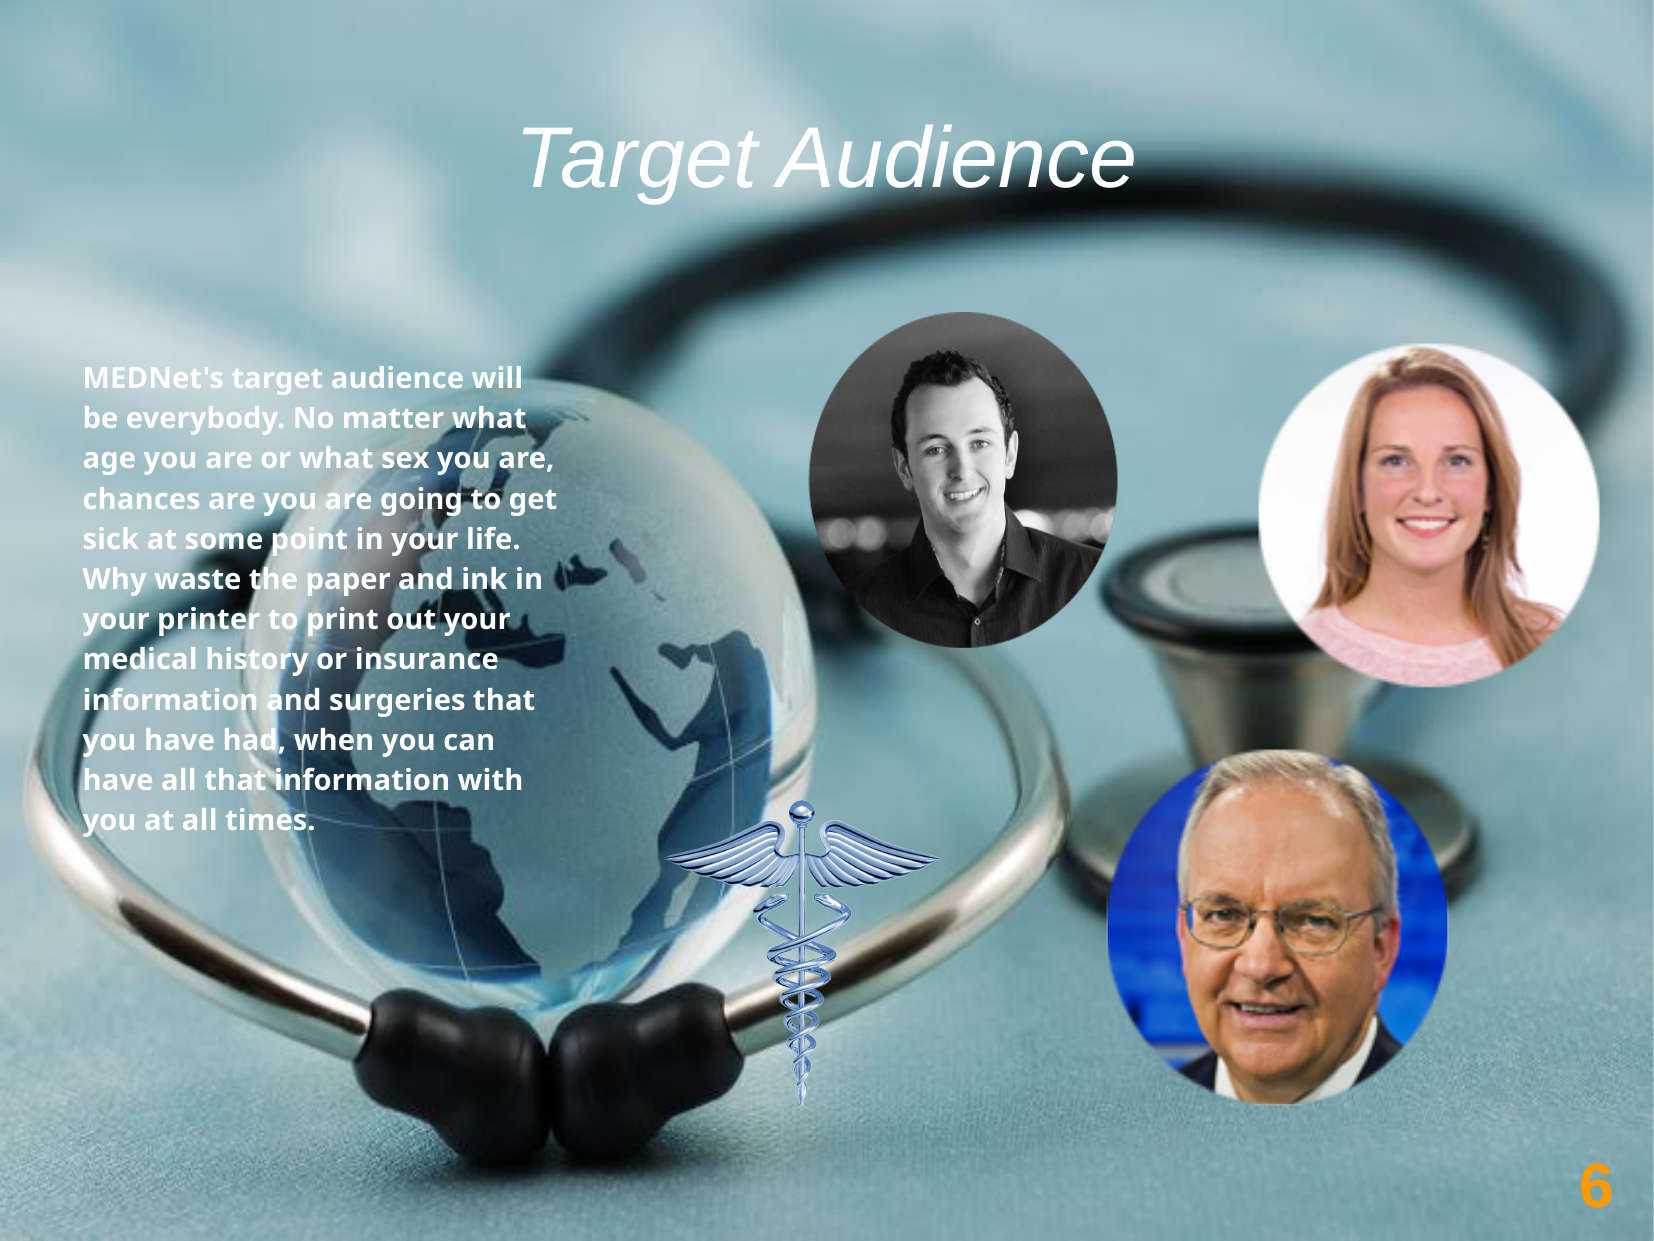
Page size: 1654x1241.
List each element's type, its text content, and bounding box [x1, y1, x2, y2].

text_box [90, 810, 570, 1170]
text_box MEDNet's target audience will be everybody. No matter what age you are or what sex you are, chances are you are going to get sick at some point in your life. Why waste the paper and ink in your printer to print out your medical history or insurance information and surgeries that you have had, when you can have all that information with you at all times. [82, 354, 562, 890]
picture [0, 0, 1654, 1241]
slide_number ‹#› [1547, 1145, 1647, 1241]
text_box Target Audience [82, 49, 1571, 257]
